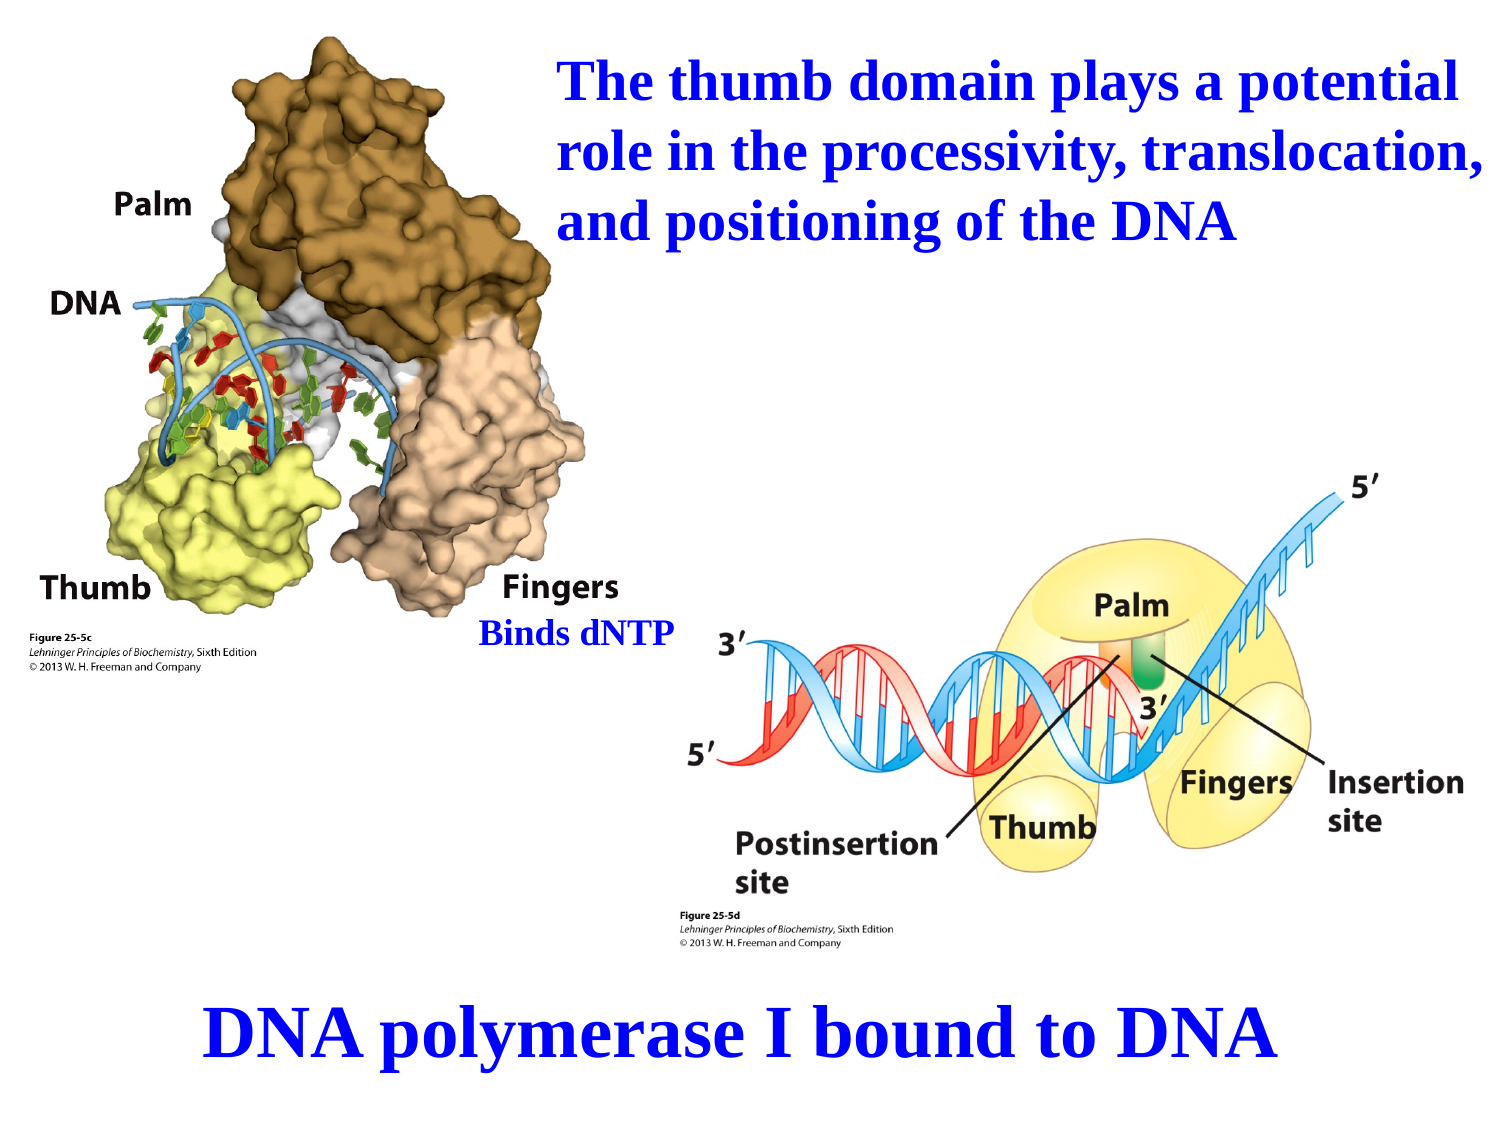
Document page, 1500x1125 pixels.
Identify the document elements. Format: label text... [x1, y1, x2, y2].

picture [24, 24, 627, 676]
text_box DNA polymerase I bound to DNA [187, 974, 1338, 1080]
text_box The thumb domain plays a potential role in the processivity, translocation, and positioning of the DNA [630, 34, 1500, 260]
text_box Binds dNTP [630, 600, 669, 661]
picture [674, 462, 1473, 951]
